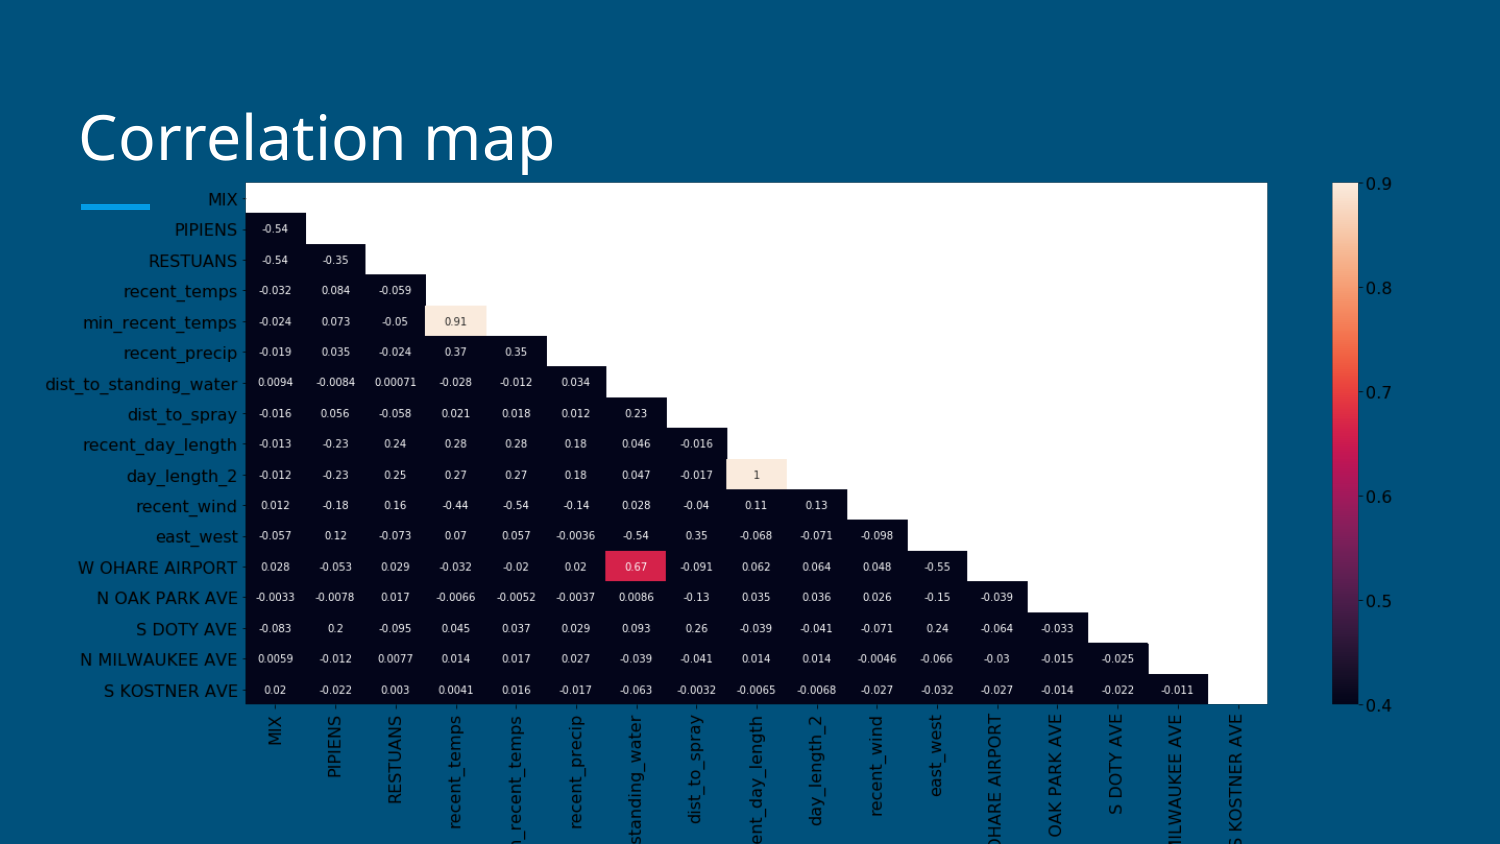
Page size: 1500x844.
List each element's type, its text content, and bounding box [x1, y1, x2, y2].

picture [246, 183, 1267, 704]
title Correlation map [63, 75, 1437, 188]
picture [990, 796, 999, 801]
picture [229, 686, 235, 695]
picture [1170, 767, 1179, 773]
picture [1333, 183, 1358, 704]
picture [810, 815, 820, 819]
